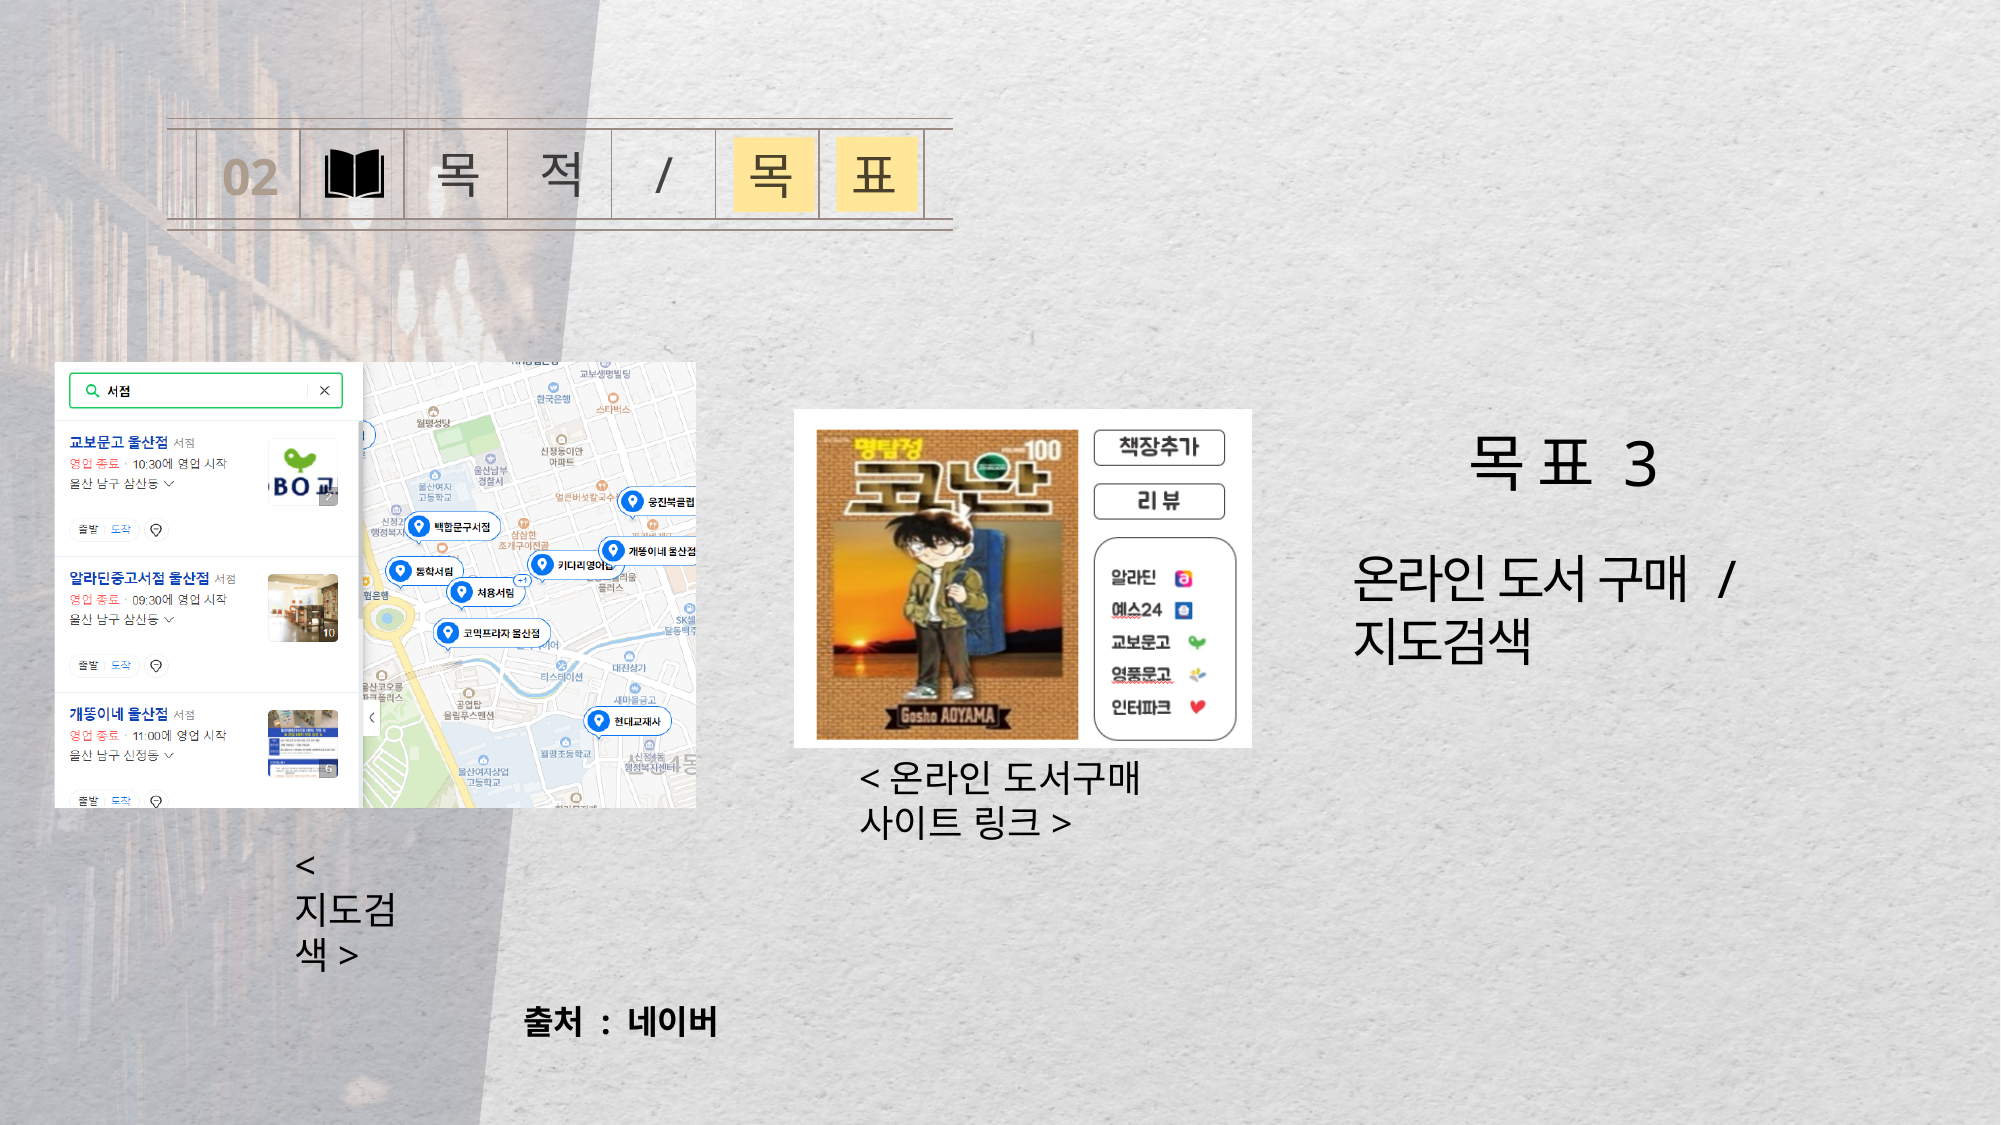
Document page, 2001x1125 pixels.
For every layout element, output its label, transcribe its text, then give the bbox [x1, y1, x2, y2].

picture [794, 409, 1252, 748]
picture [325, 144, 384, 203]
text_box 온라인 도서 구매 / 지도검색 [1337, 539, 1755, 679]
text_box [167, 118, 953, 230]
text_box <온라인 도서구매 사이트 링크> [844, 748, 1231, 853]
text_box 목 표 3 [1453, 416, 2000, 507]
text_box <지도검색> [279, 834, 430, 985]
text_box 출처 : 네이버 [508, 993, 734, 1049]
picture [54, 362, 696, 808]
